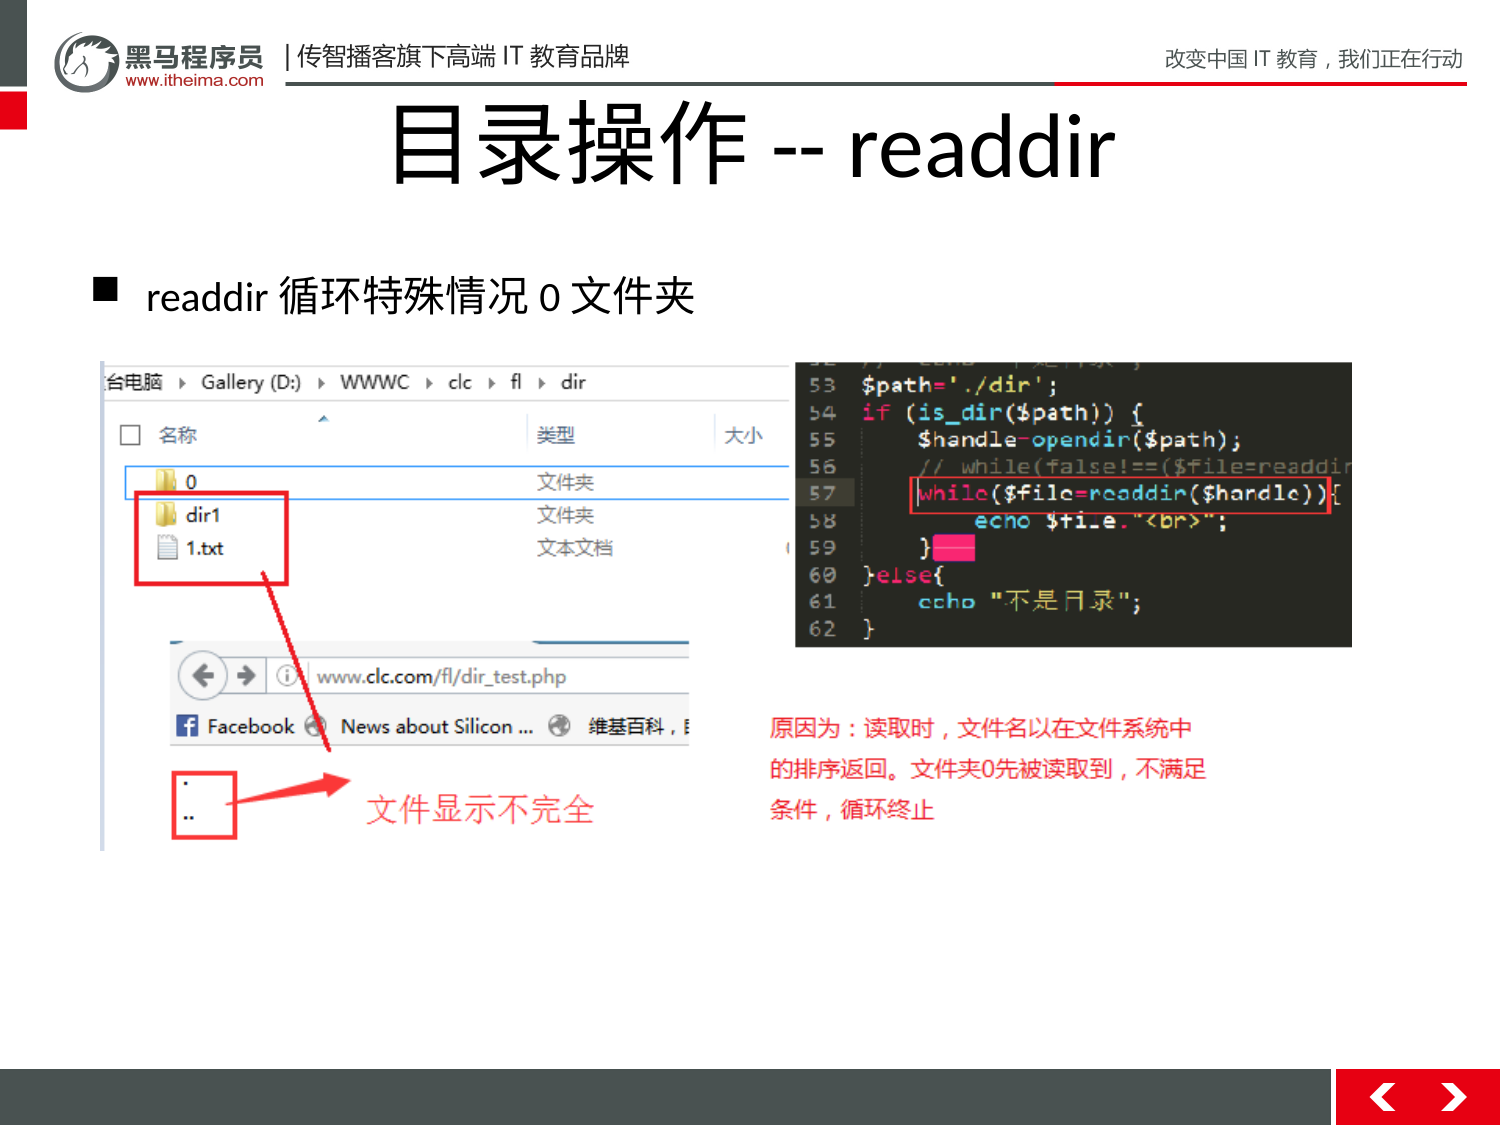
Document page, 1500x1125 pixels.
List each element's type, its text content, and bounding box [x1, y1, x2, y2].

list readdir循环特殊情况0文件夹 [75, 262, 1425, 1005]
picture [0, 0, 1500, 1125]
title 目录操作-- readdir [75, 78, 1425, 262]
